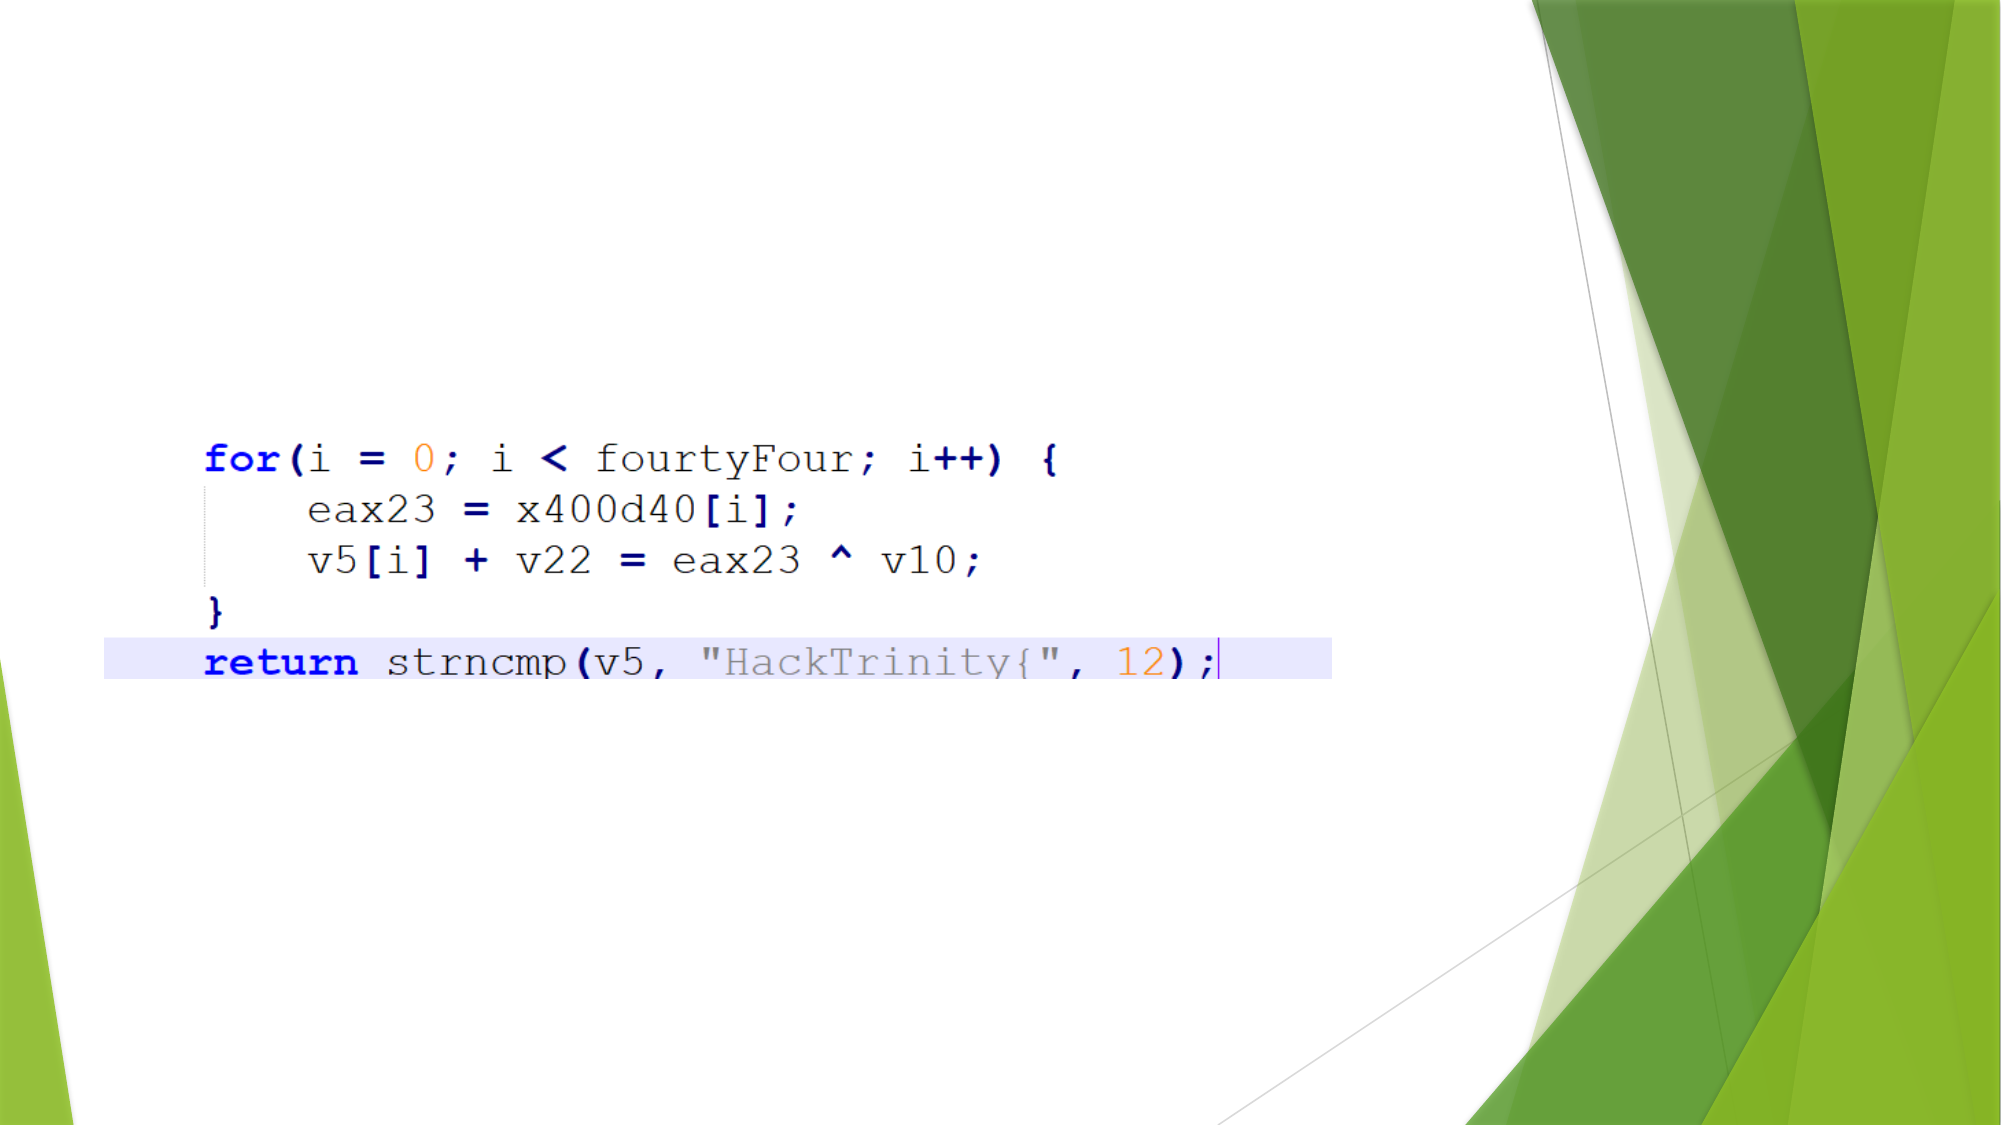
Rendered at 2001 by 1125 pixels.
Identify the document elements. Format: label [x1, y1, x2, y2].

picture [104, 426, 1333, 679]
